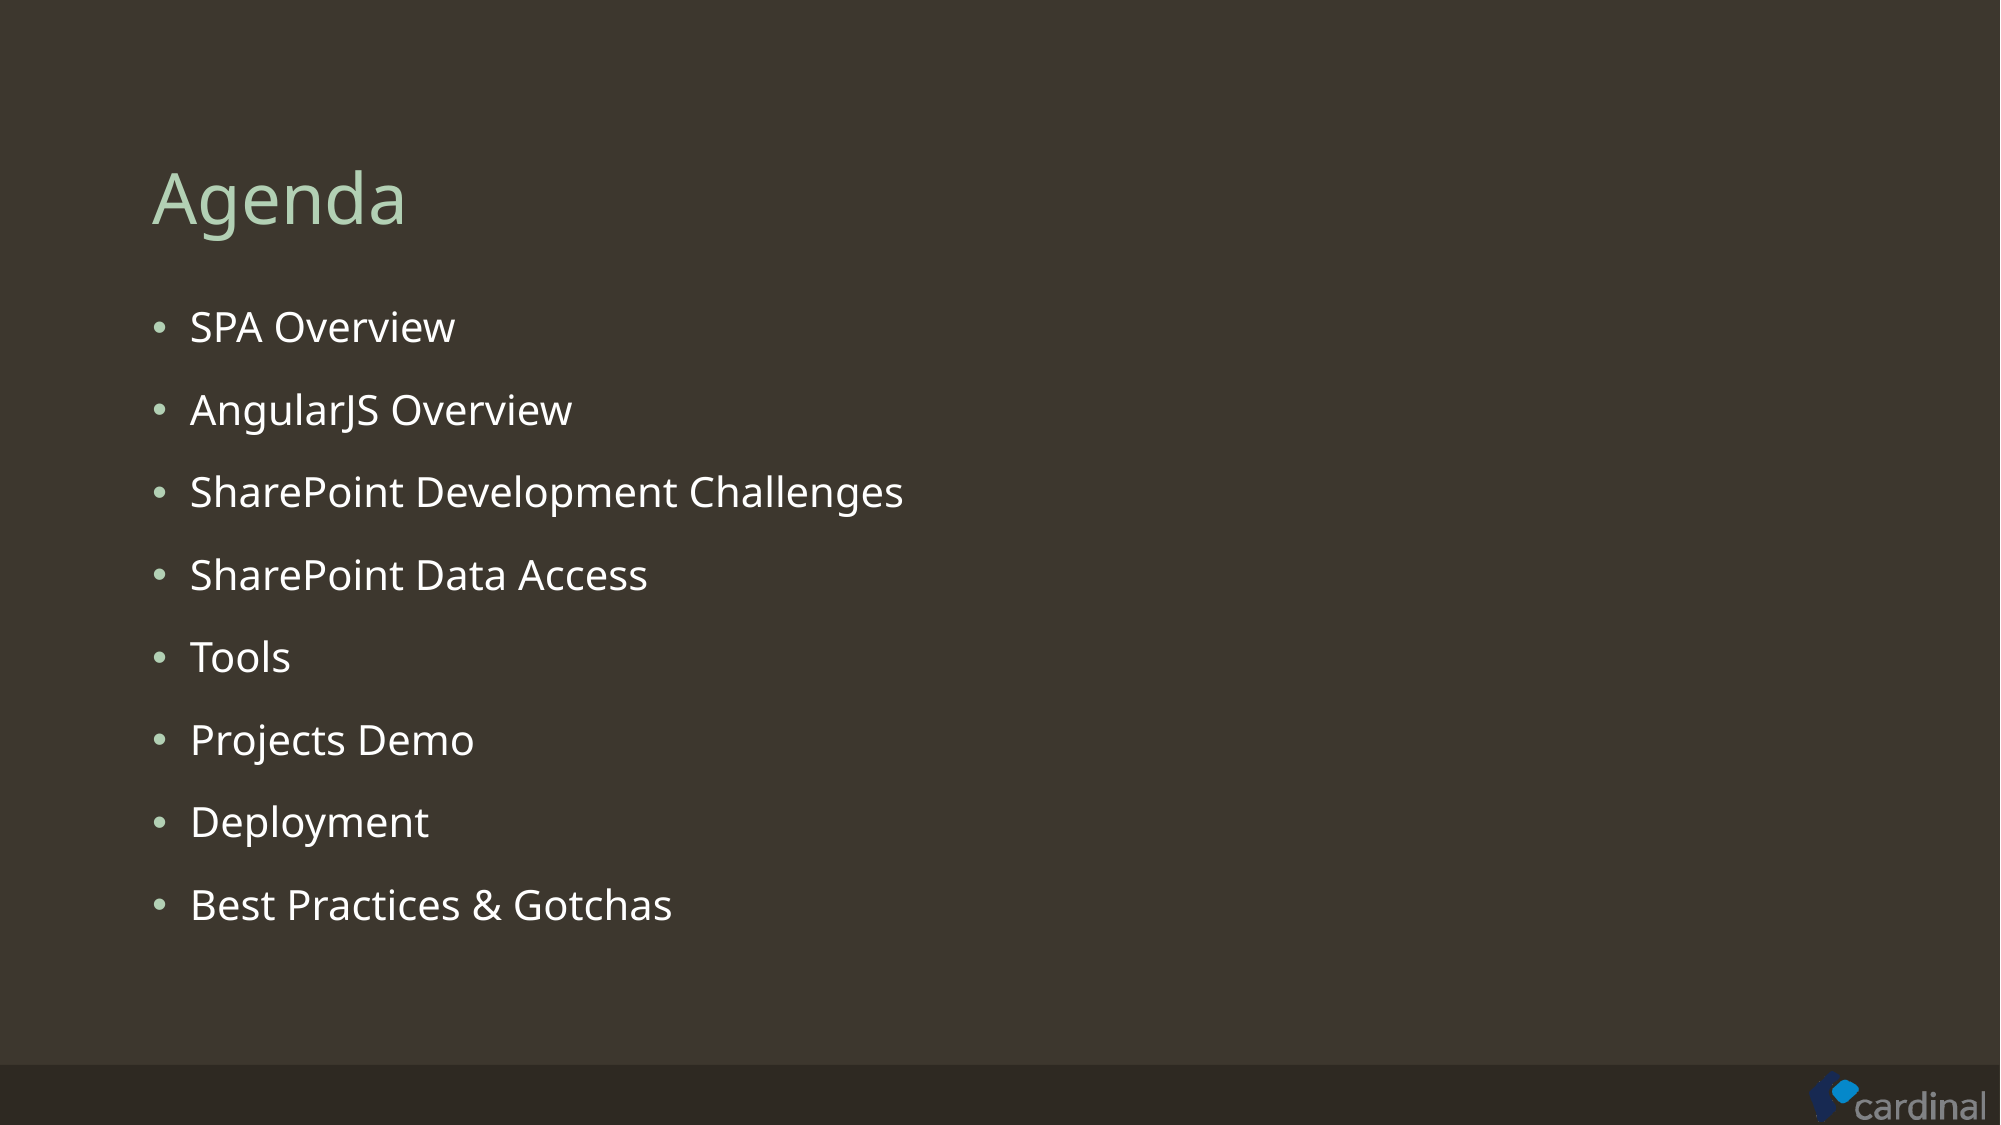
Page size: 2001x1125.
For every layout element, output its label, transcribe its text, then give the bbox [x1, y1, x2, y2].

picture [1809, 1071, 1985, 1122]
list SPA Overview AngularJS Overview SharePoint Development Challenges SharePoint Data Access Tools Projects Demo Deployment Best Practices & Gotchas [137, 299, 1863, 1014]
title Agenda [137, 59, 1863, 248]
